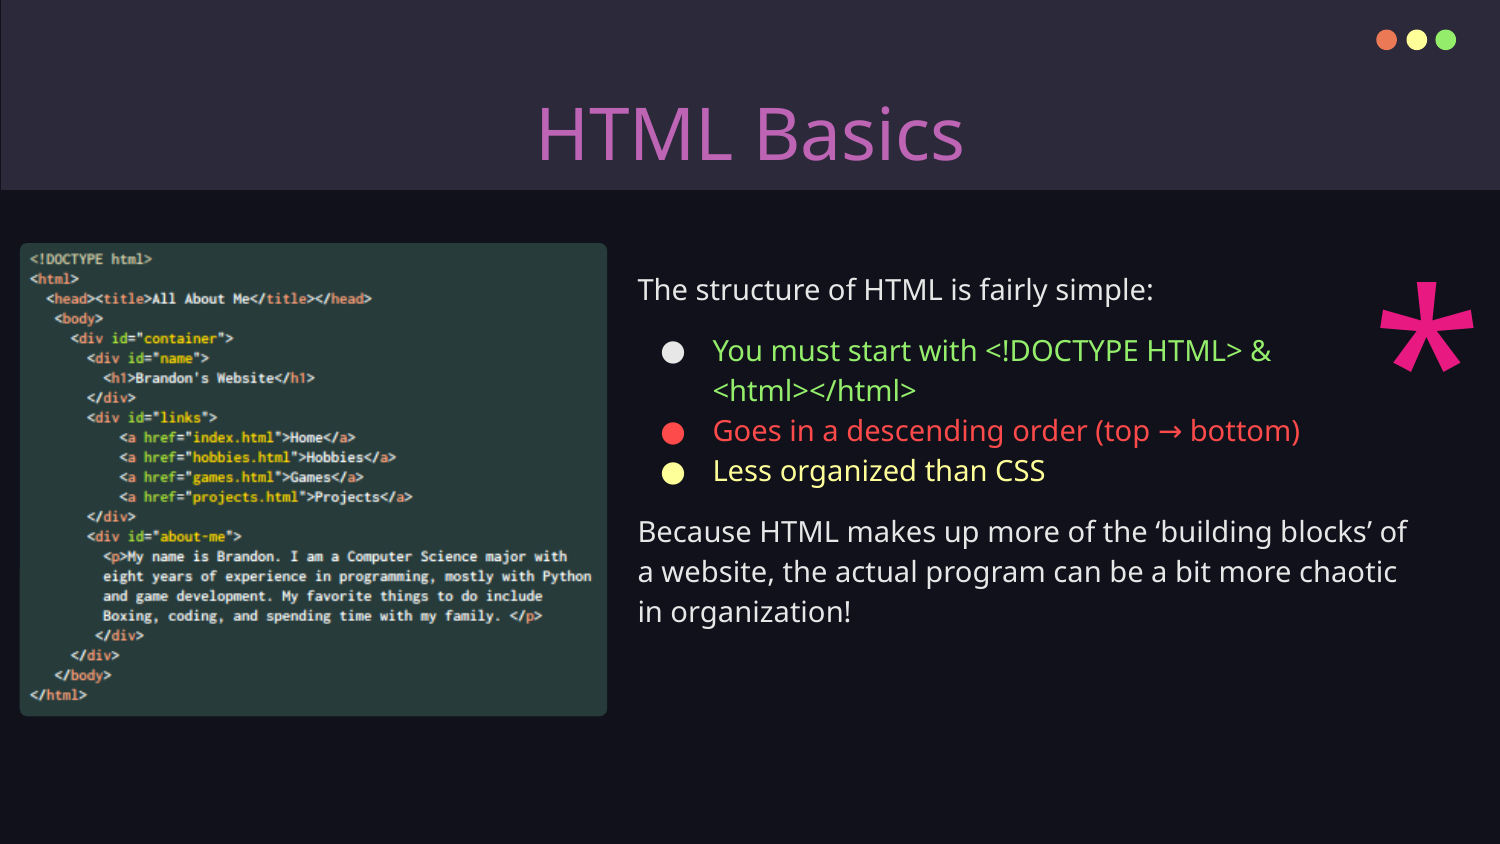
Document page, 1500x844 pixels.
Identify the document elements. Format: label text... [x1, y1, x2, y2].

subtitle The structure of HTML is fairly simple: You must start with <!DOCTYPE HTML> & <html></html> Goes in a descending order (top → bottom) Less organized than CSS Because HTML makes up more of the ‘building blocks’ of a website, the actual program can be a bit more chaotic in organization! [622, 250, 1432, 756]
text_box * [1357, 219, 1444, 350]
picture [19, 242, 608, 717]
title HTML Basics [118, 72, 1383, 167]
